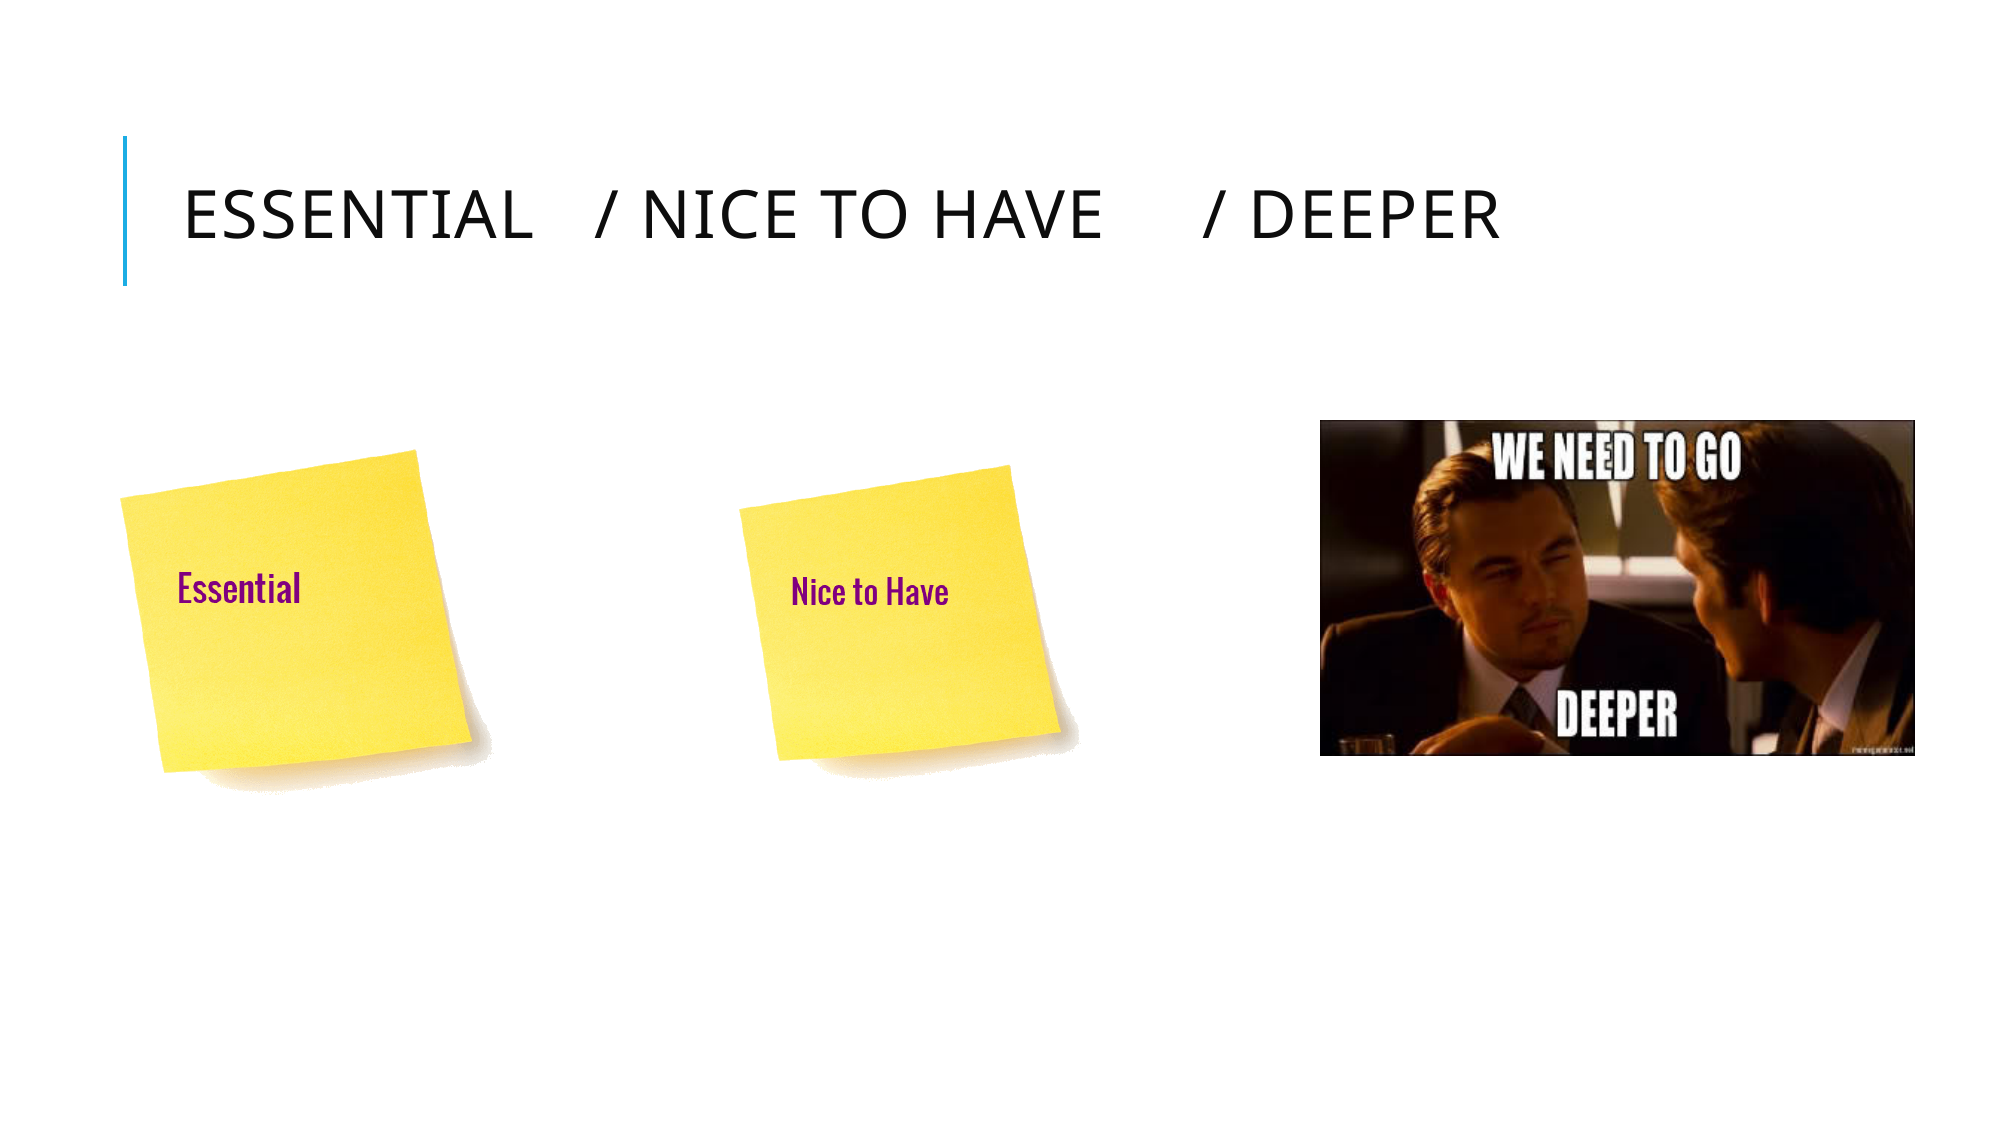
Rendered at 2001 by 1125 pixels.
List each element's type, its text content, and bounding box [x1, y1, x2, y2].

picture [628, 443, 1171, 805]
picture [0, 425, 592, 821]
picture [1319, 420, 1915, 757]
title Essential / Nice to have / Deeper [168, 96, 1763, 342]
